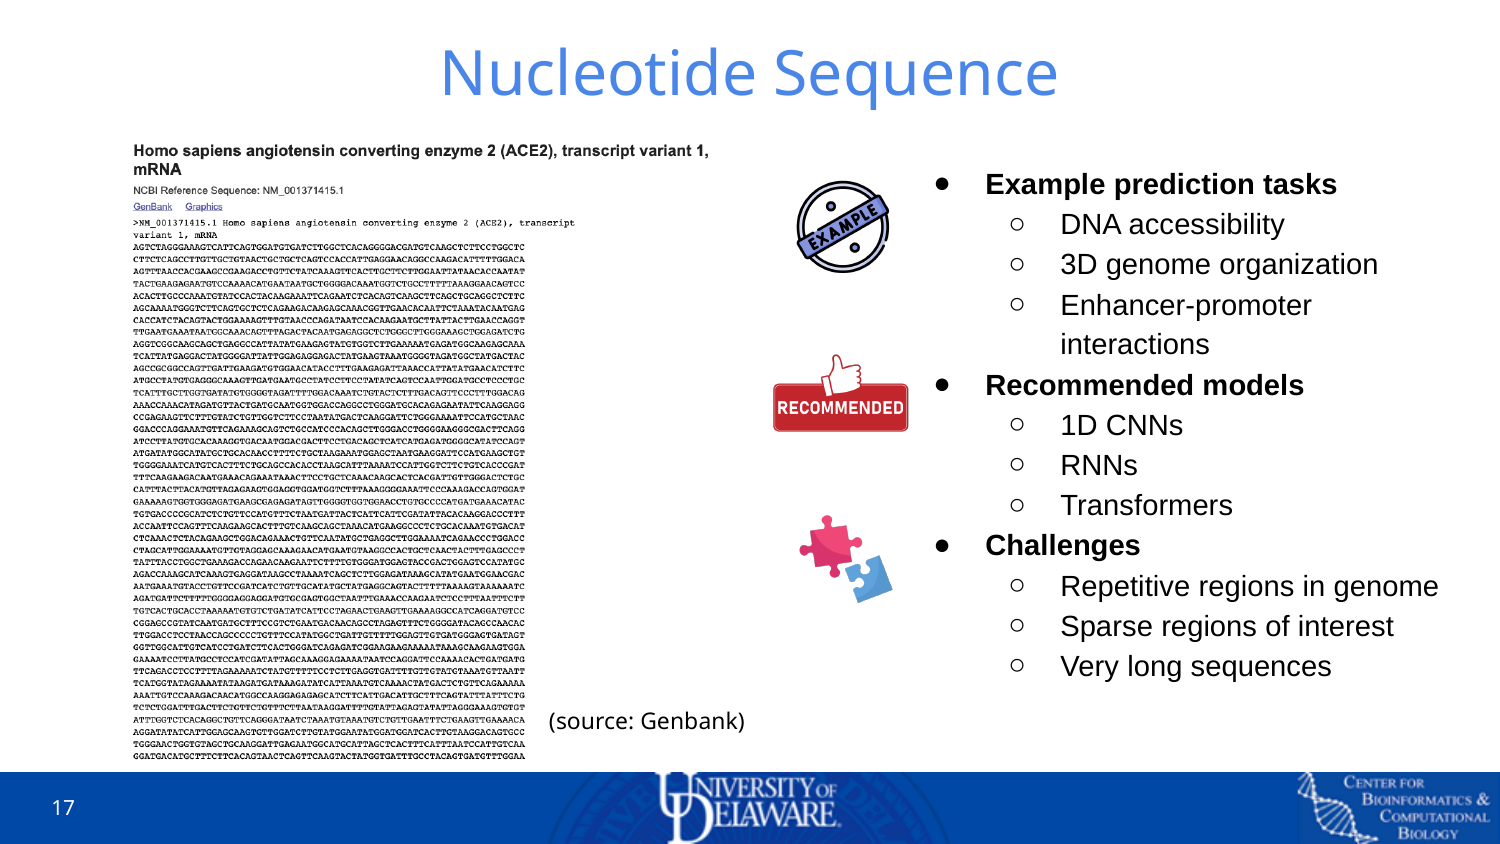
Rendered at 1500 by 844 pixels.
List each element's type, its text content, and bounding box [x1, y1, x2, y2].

title Nucleotide Sequence [51, 18, 1449, 118]
picture [756, 337, 933, 449]
text_box (source: Genbank) [721, 692, 761, 748]
picture [125, 137, 716, 764]
text_box Example prediction tasks DNA accessibility 3D genome organization Enhancer-promoter interactions Recommended models 1D CNNs RNNs Transformers Challenges Repetitive regions in genome Sparse regions of interest Very long sequences [895, 145, 1485, 738]
picture [0, 772, 1500, 844]
picture [791, 171, 898, 284]
picture [791, 502, 898, 609]
